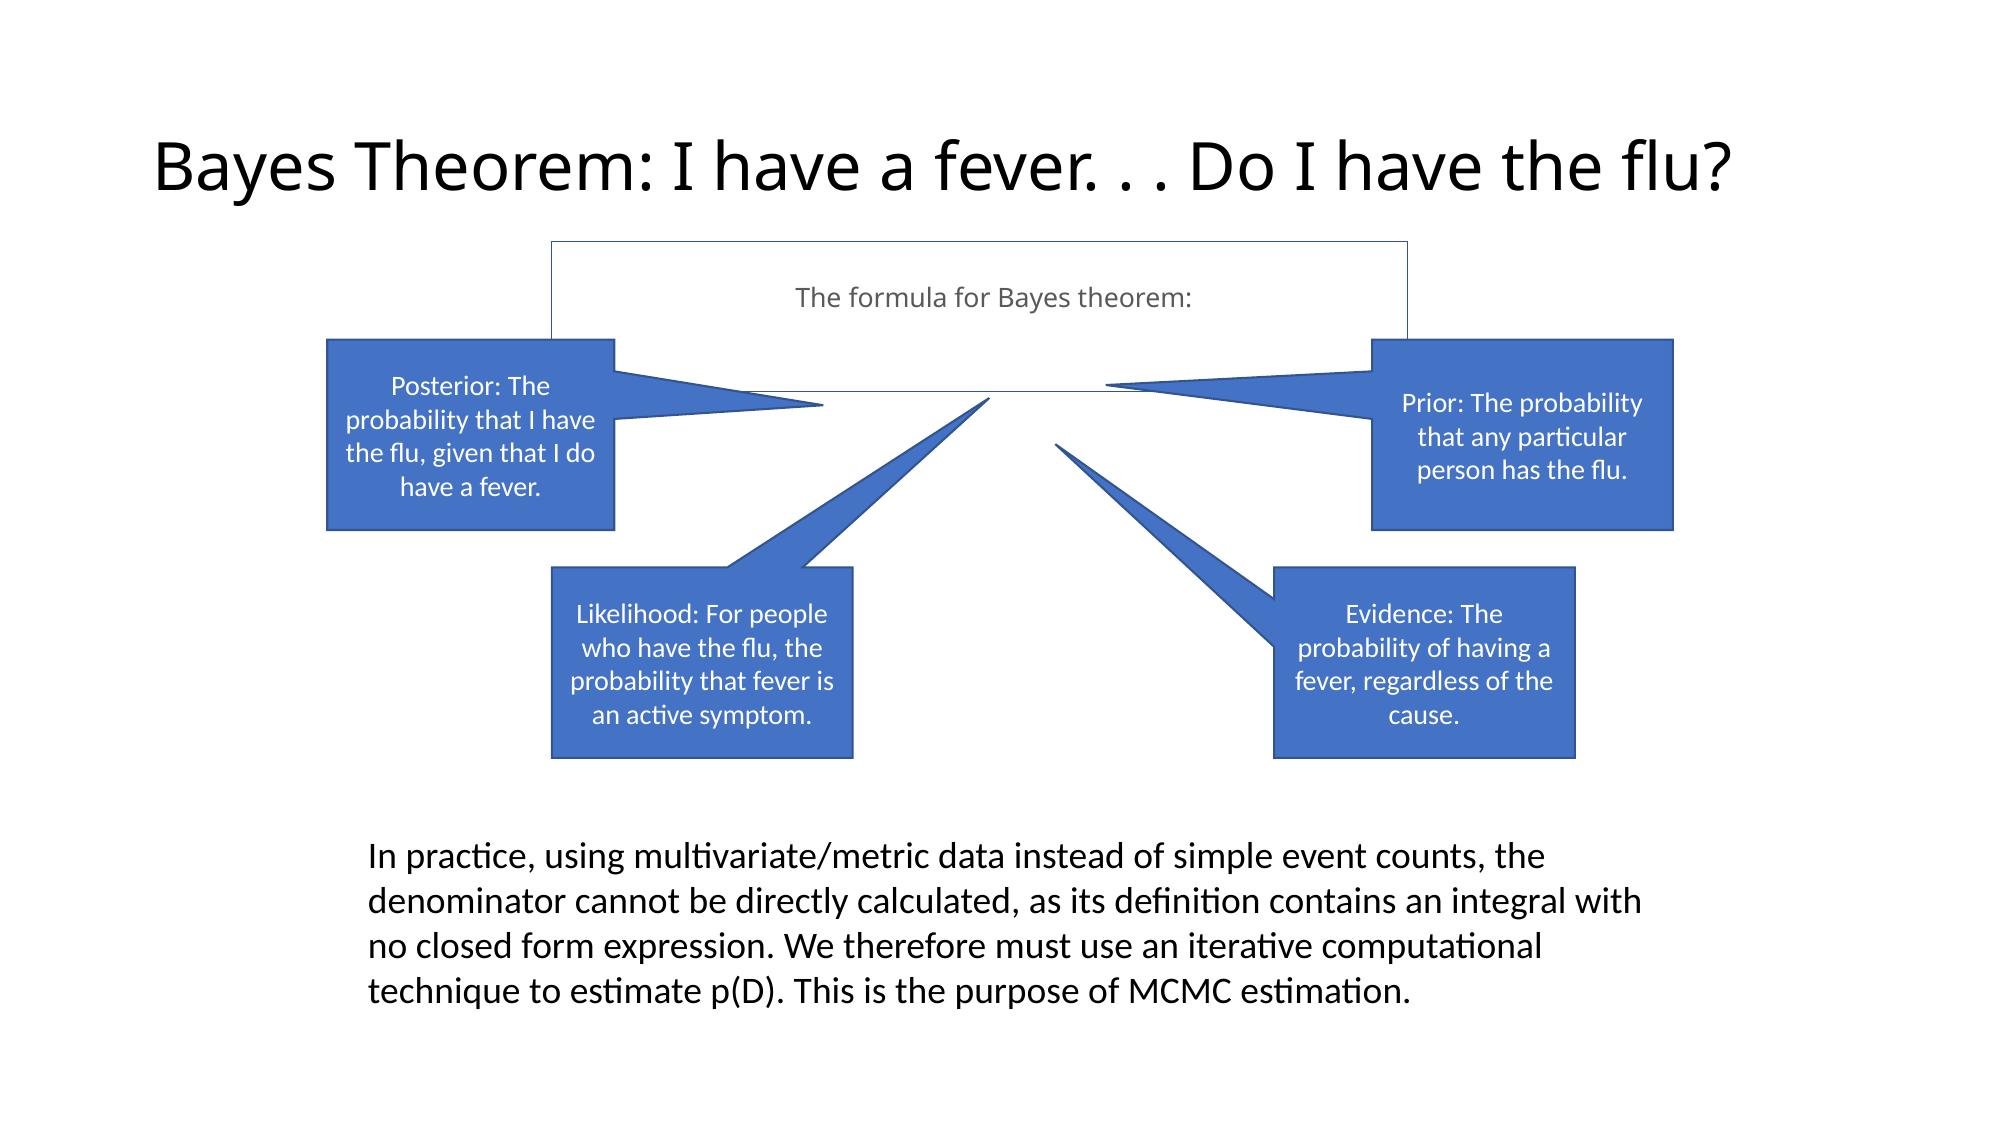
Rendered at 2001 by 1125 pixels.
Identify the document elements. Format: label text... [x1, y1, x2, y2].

text_box In practice, using multivariate/metric data instead of simple event counts, the denominator cannot be directly calculated, as its definition contains an integral with no closed form expression. We therefore must use an iterative computational technique to estimate p(D). This is the purpose of MCMC estimation. [353, 824, 1662, 1019]
title Bayes Theorem: I have a fever. . . Do I have the flu? [137, 59, 1863, 278]
text_box Prior: The probability that any particular person has the flu. [1105, 338, 1674, 532]
text_box Evidence: The probability of having a fever, regardless of the cause. [1054, 443, 1576, 759]
text_box Posterior: The probability that I have the flu, given that I do have a fever. [326, 338, 824, 532]
text_box Likelihood: For people who have the flu, the probability that fever is an active symptom. [550, 397, 990, 759]
